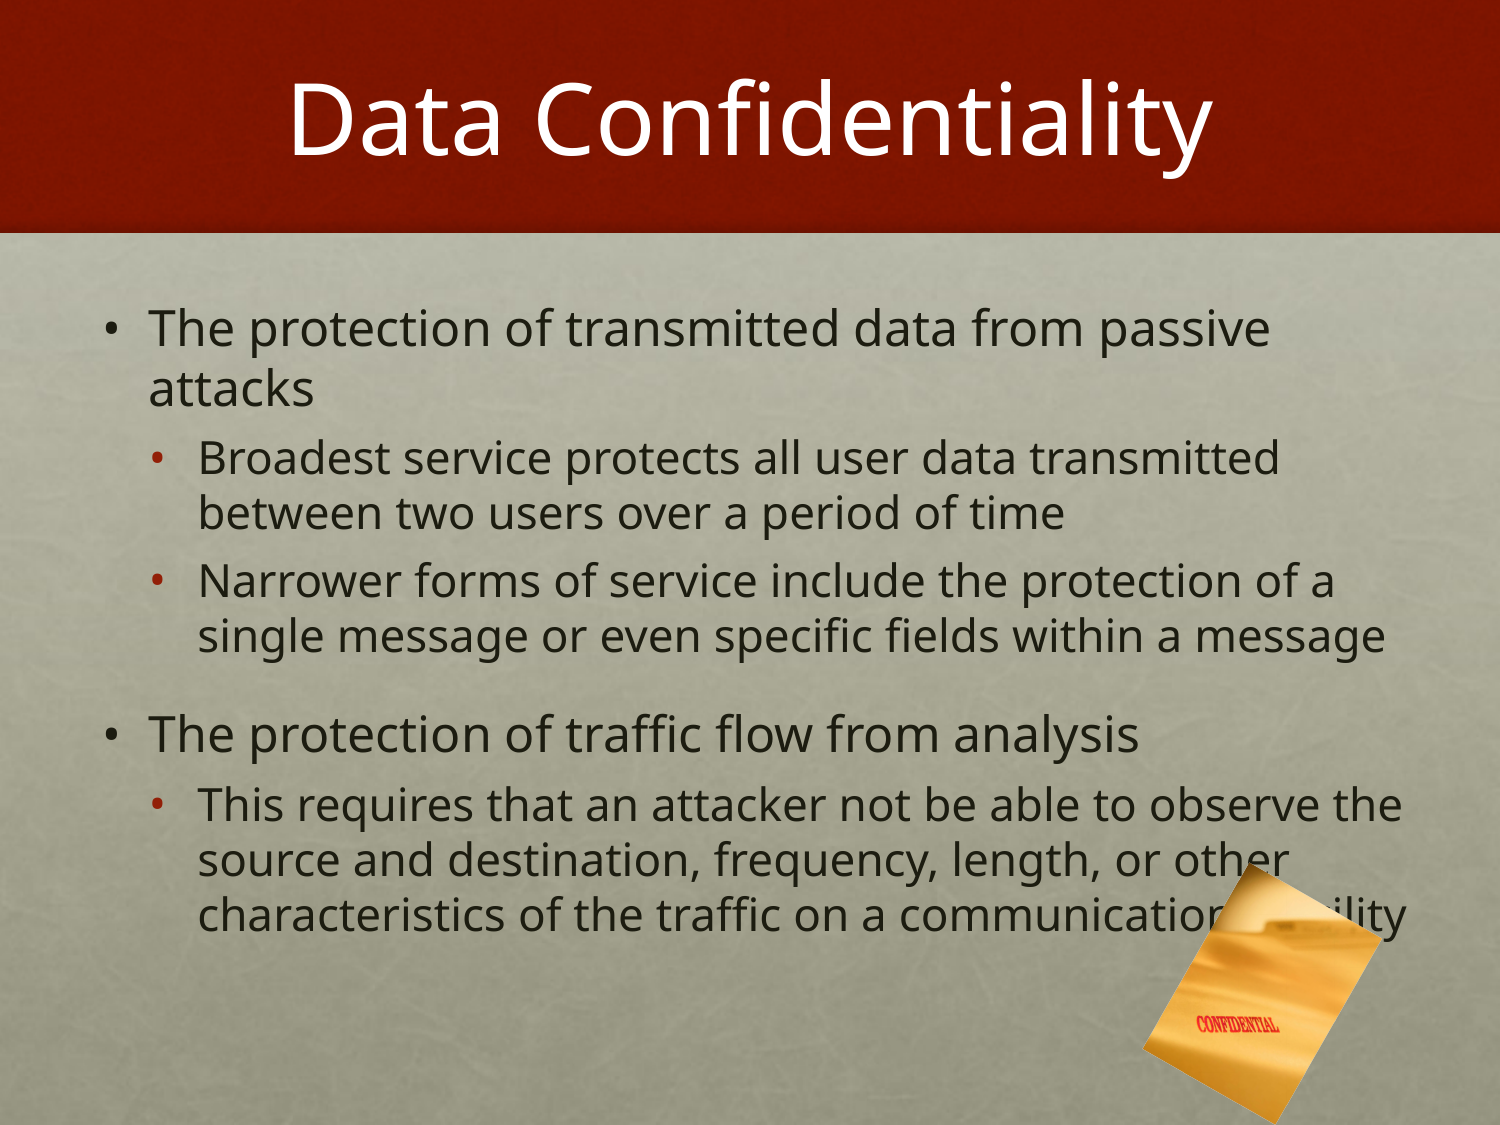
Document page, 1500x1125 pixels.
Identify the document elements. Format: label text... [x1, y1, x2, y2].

title Data Confidentiality [127, 10, 1372, 221]
list The protection of transmitted data from passive attacks Broadest service protects all user data transmitted between two users over a period of time Narrower forms of service include the protection of a single message or even specific fields within a message The protection of traffic flow from analysis This requires that an attacker not be able to observe the source and destination, frequency, length, or other characteristics of the traffic on a communications facility [87, 289, 1425, 1075]
picture [0, 214, 1500, 1125]
